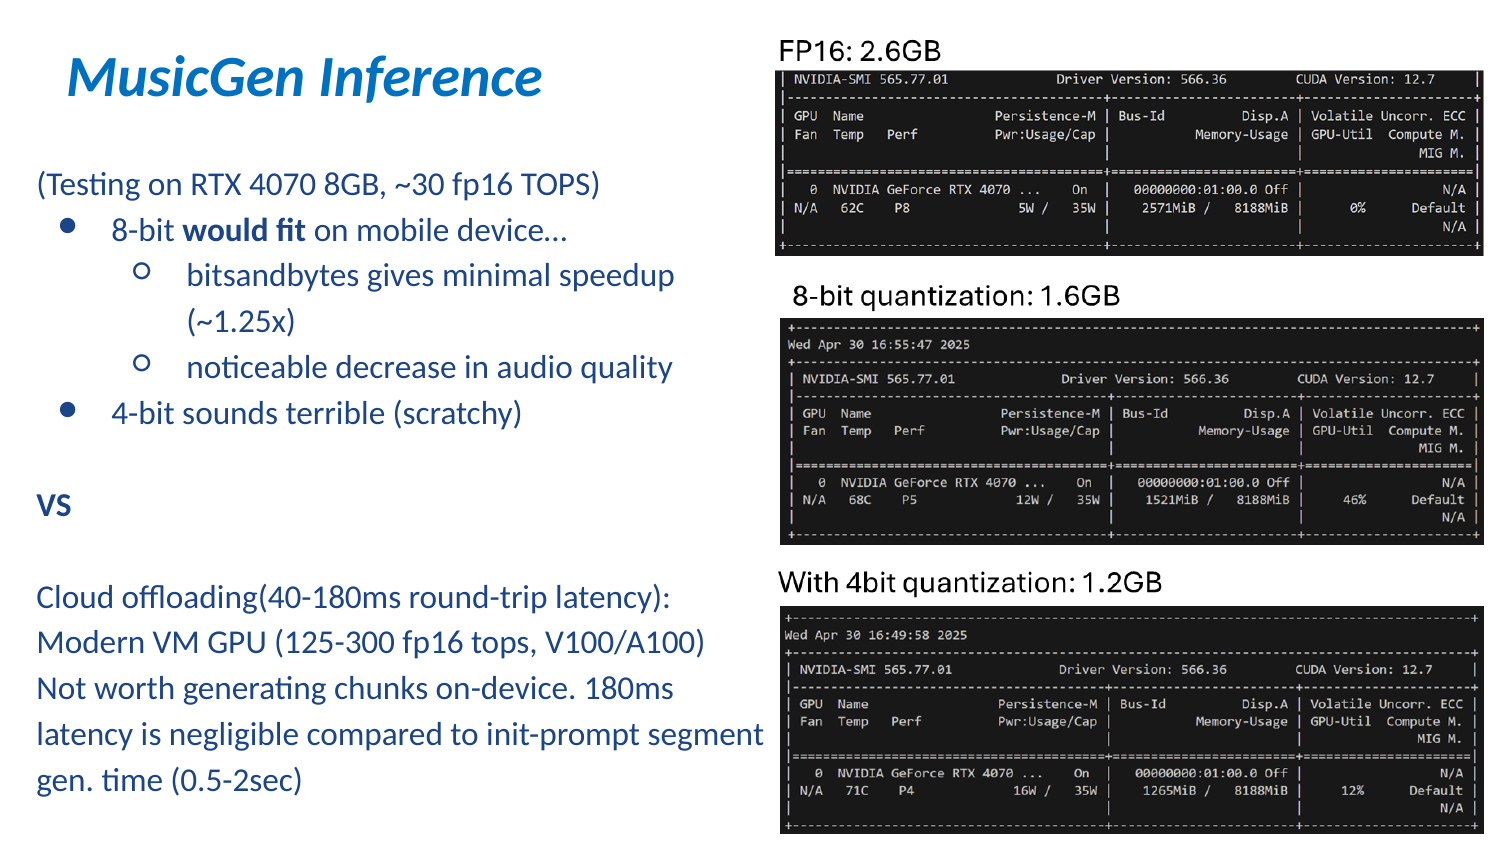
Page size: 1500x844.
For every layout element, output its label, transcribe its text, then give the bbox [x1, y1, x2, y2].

picture [759, 22, 1485, 834]
title MusicGen Inference [51, 22, 757, 140]
list (Testing on RTX 4070 8GB, ~30 fp16 TOPS) 8-bit would fit on mobile device… bitsandbytes gives minimal speedup (~1.25x) noticeable decrease in audio quality 4-bit sounds terrible (scratchy) VS Cloud offloading(40-180ms round-trip latency): Modern VM GPU (125-300 fp16 tops, V100/A100) Not worth generating chunks on-device. 180ms latency is negligible compared to init-prompt segment gen. time (0.5-2sec) [21, 140, 754, 817]
